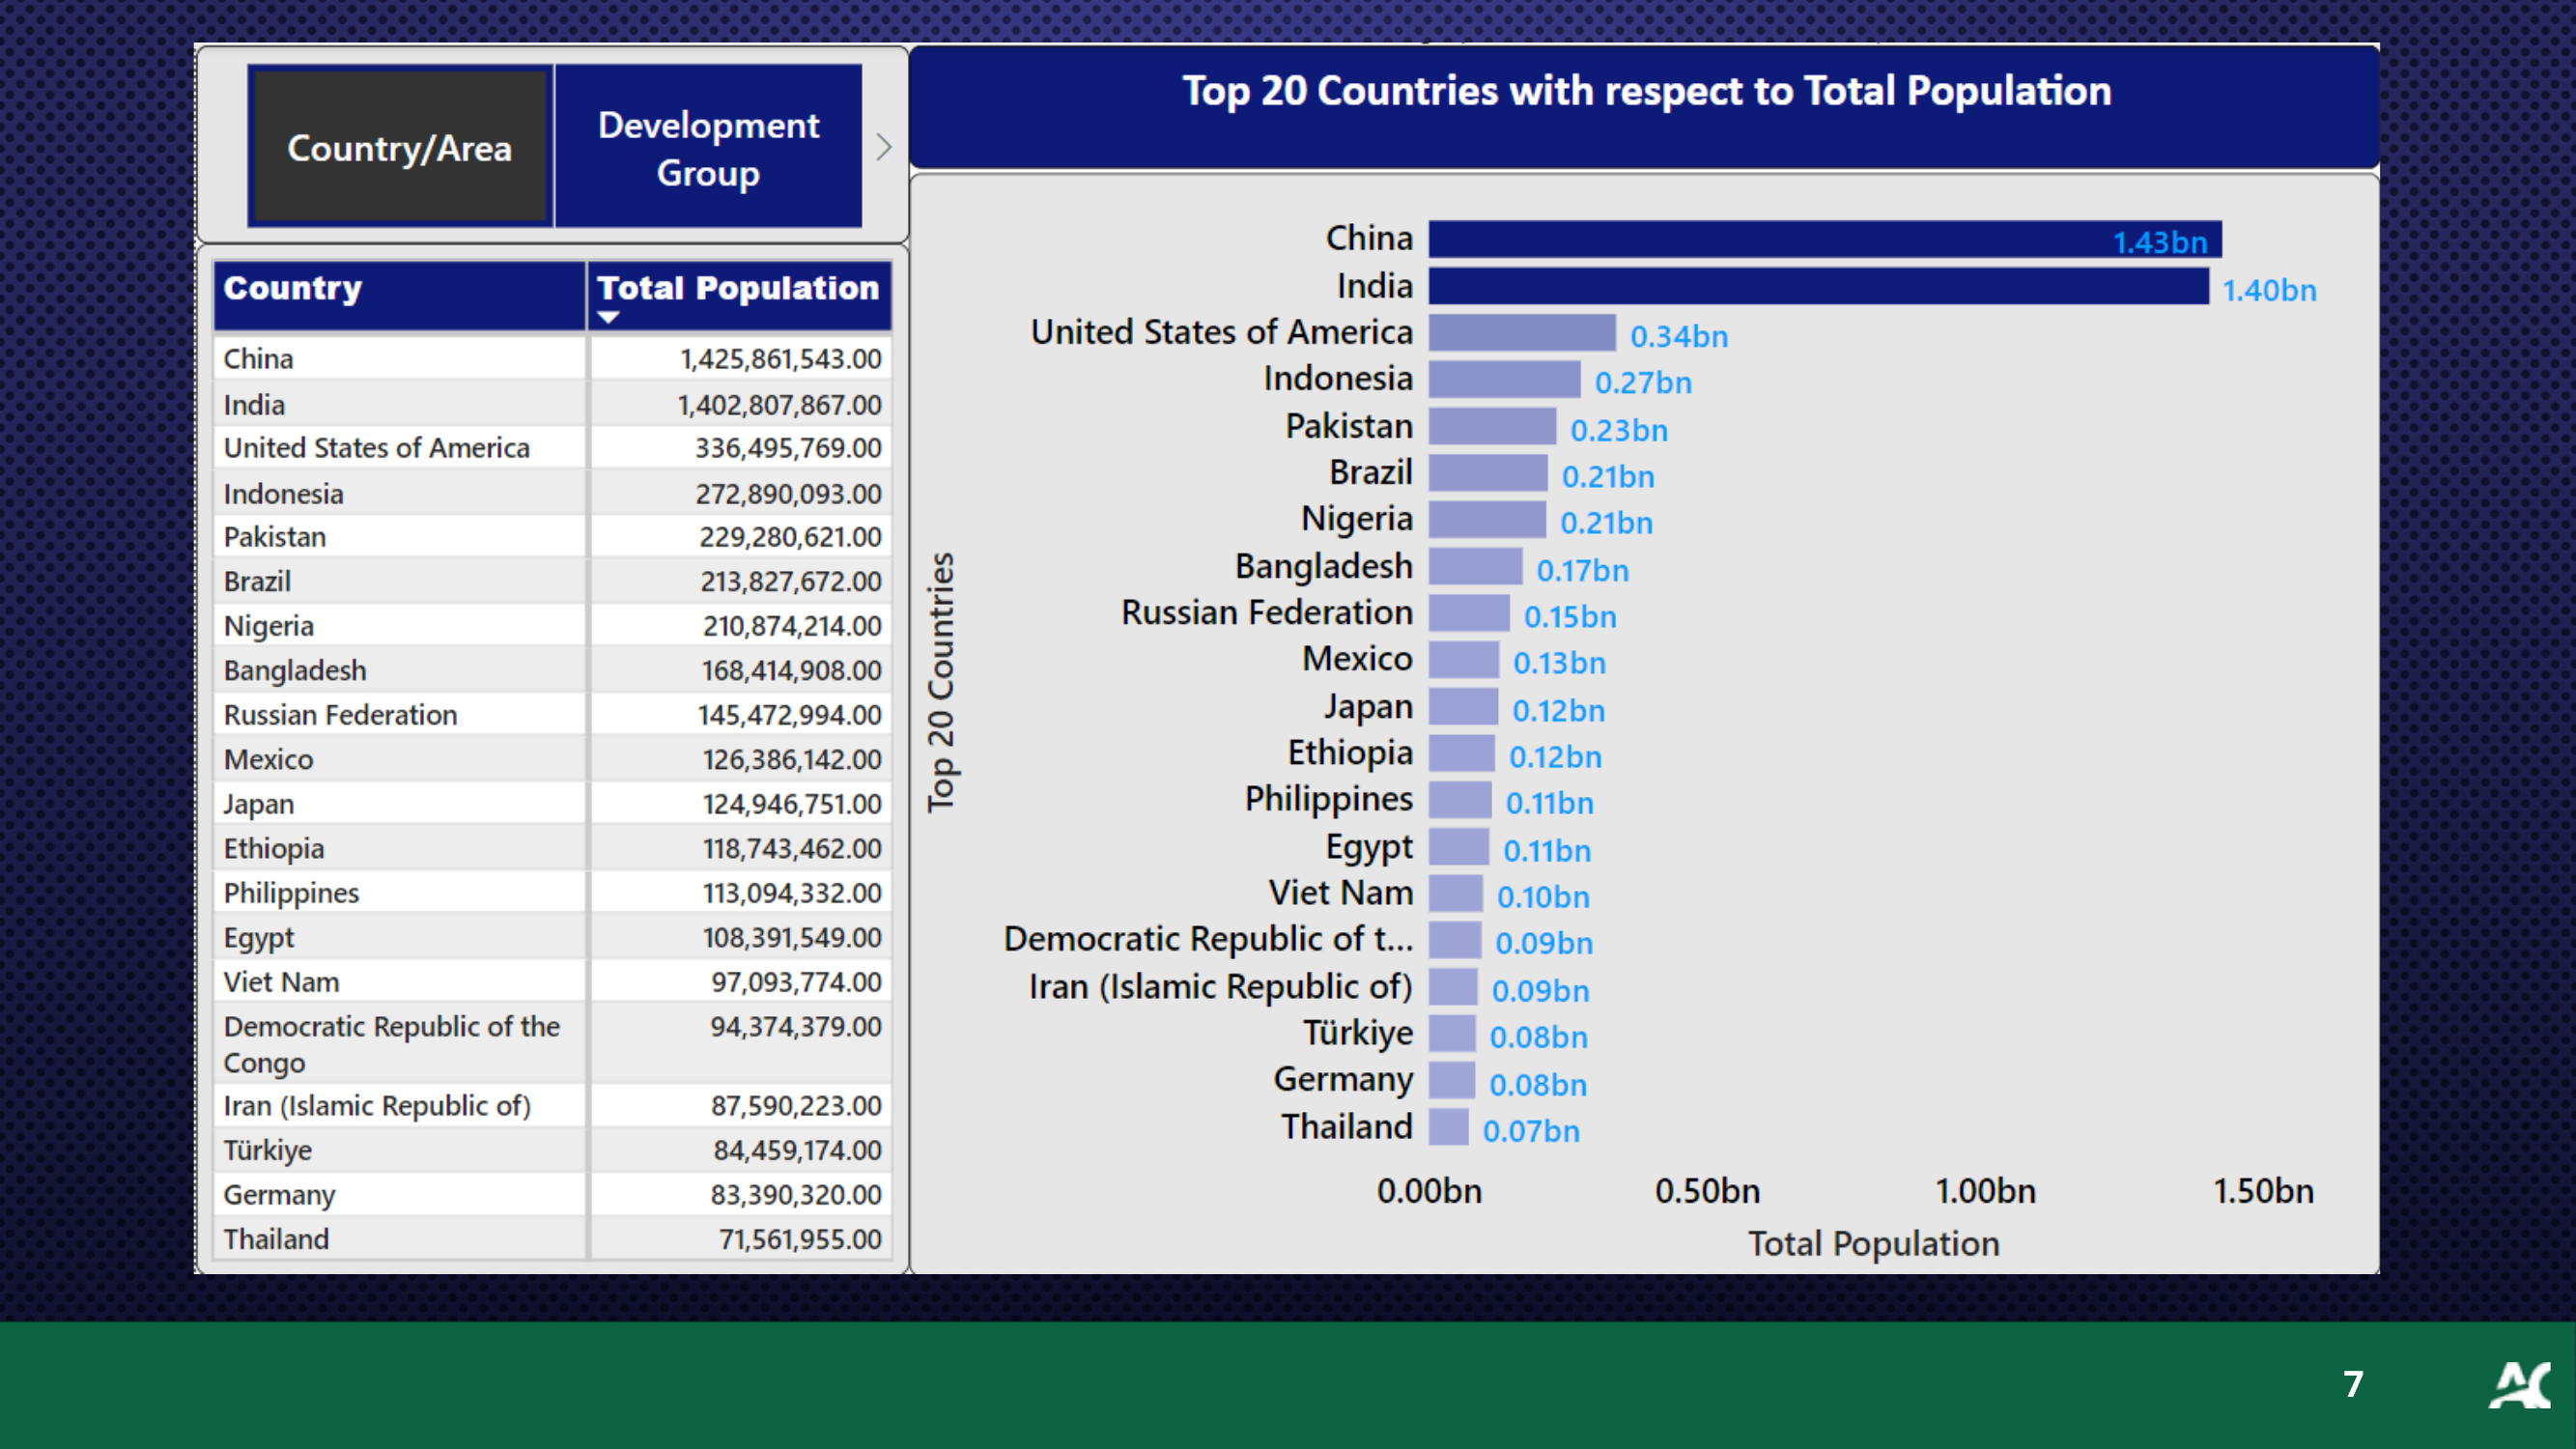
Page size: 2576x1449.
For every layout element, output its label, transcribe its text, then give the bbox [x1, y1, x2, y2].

slide_number 7 [2221, 1348, 2379, 1425]
picture [193, 43, 2381, 1274]
